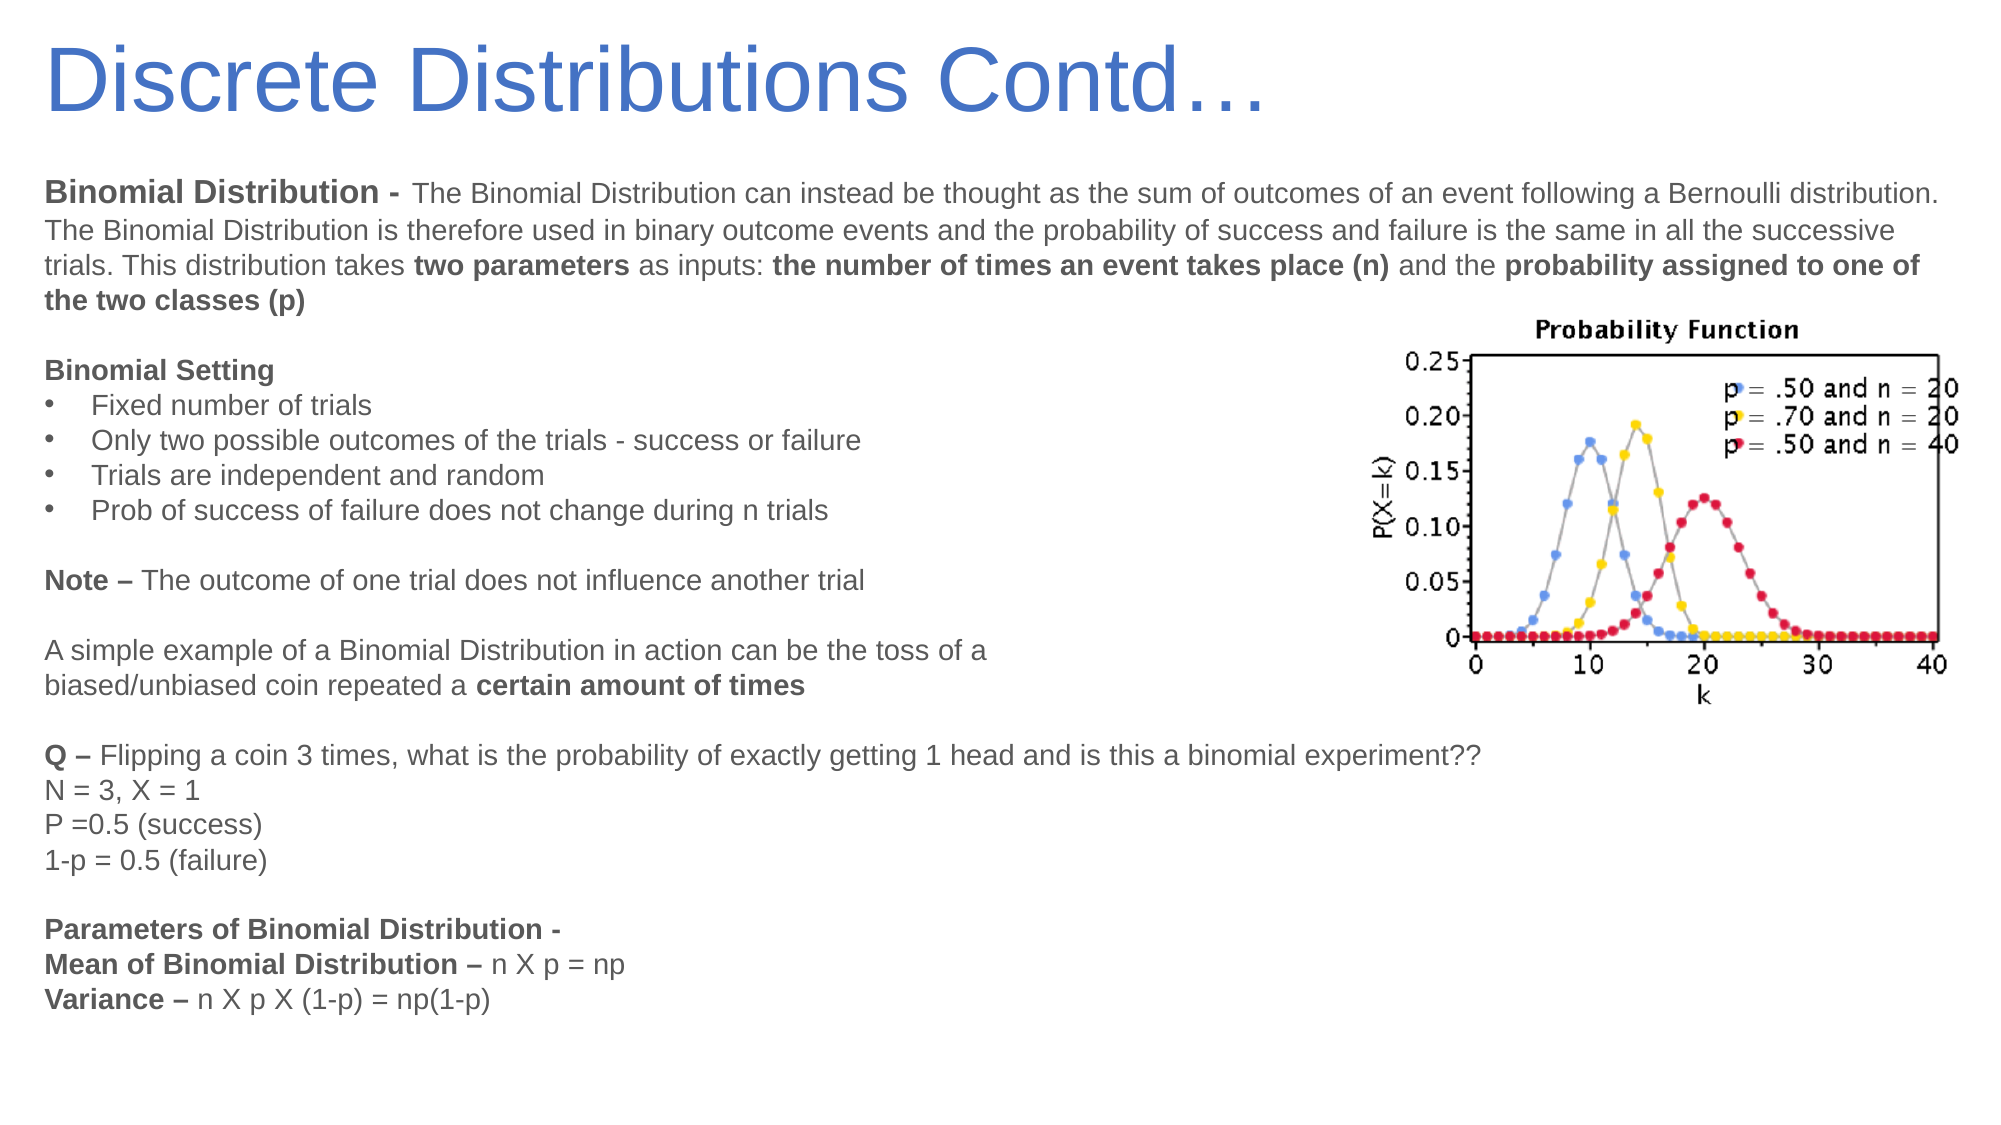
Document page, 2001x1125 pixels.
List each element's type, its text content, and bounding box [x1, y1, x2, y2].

text_box Binomial Distribution - The Binomial Distribution can instead be thought as the sum of outcomes of an event following a Bernoulli distribution. The Binomial Distribution is therefore used in binary outcome events and the probability of success and failure is the same in all the successive trials. This distribution takes two parameters as inputs: the number of times an event takes place (n) and the probability assigned to one of the two classes (p) Binomial Setting Fixed number of trials Only two possible outcomes of the trials - success or failure Trials are independent and random Prob of success of failure does not change during n trials Note – The outcome of one trial does not influence another trial A simple example of a Binomial Distribution in action can be the toss of a biased/unbiased coin repeated a certain amount of times Q – Flipping a coin 3 times, what is the probability of exactly getting 1 head and is this a binomial experiment?? N = 3, X = 1 P =0.5 (success) 1-p = 0.5 (failure) Parameters of Binomial Distribution - Mean of Binomial Distribution – n X p = np Variance – n X p X (1-p) = np(1-p) [29, 154, 1985, 1023]
picture [1362, 292, 1971, 709]
title Discrete Distributions Contd… [29, 32, 1755, 130]
